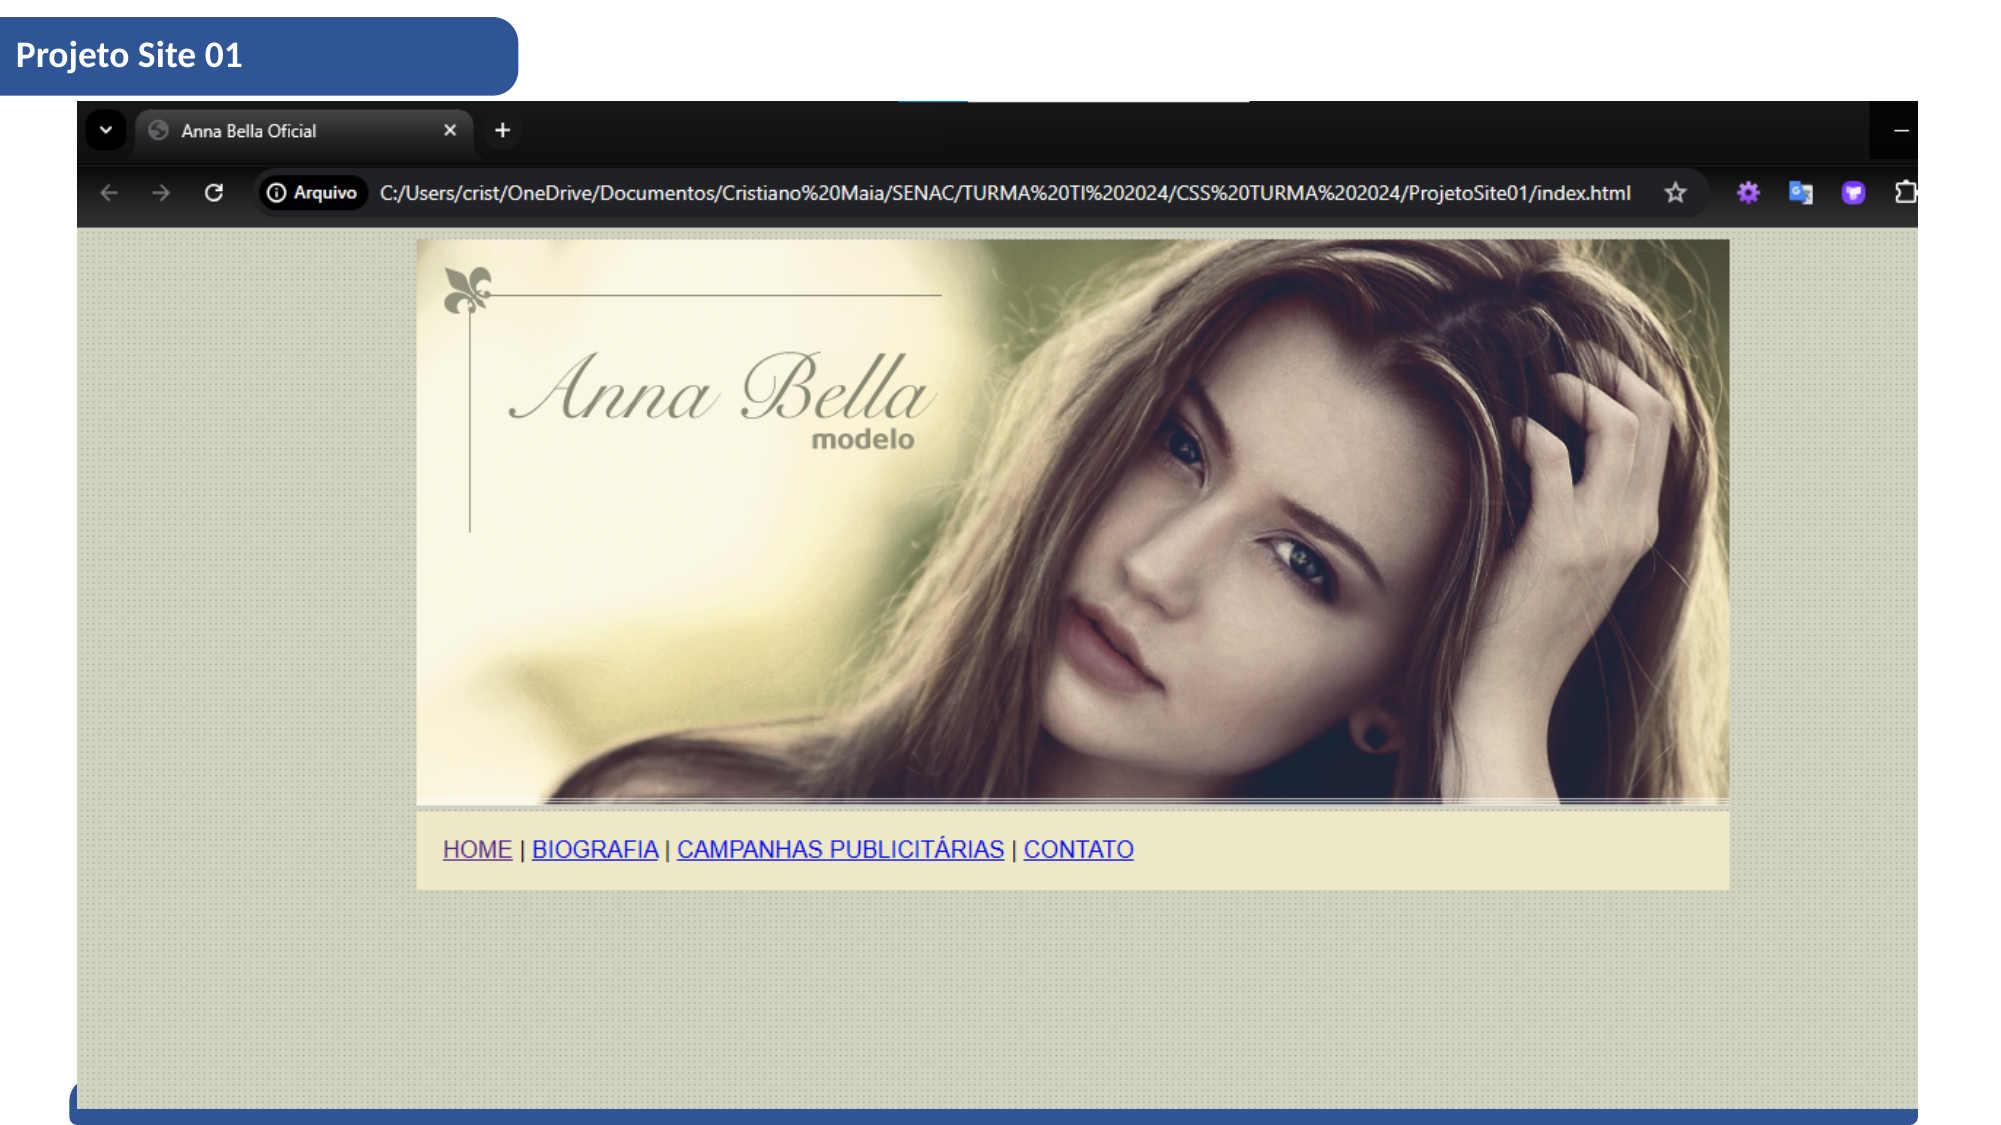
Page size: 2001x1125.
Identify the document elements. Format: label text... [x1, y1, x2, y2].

text_box [0, 15, 520, 97]
text_box Projeto Site 01 [1, 22, 259, 83]
picture [77, 101, 1918, 1110]
text_box [68, 1082, 1919, 1125]
